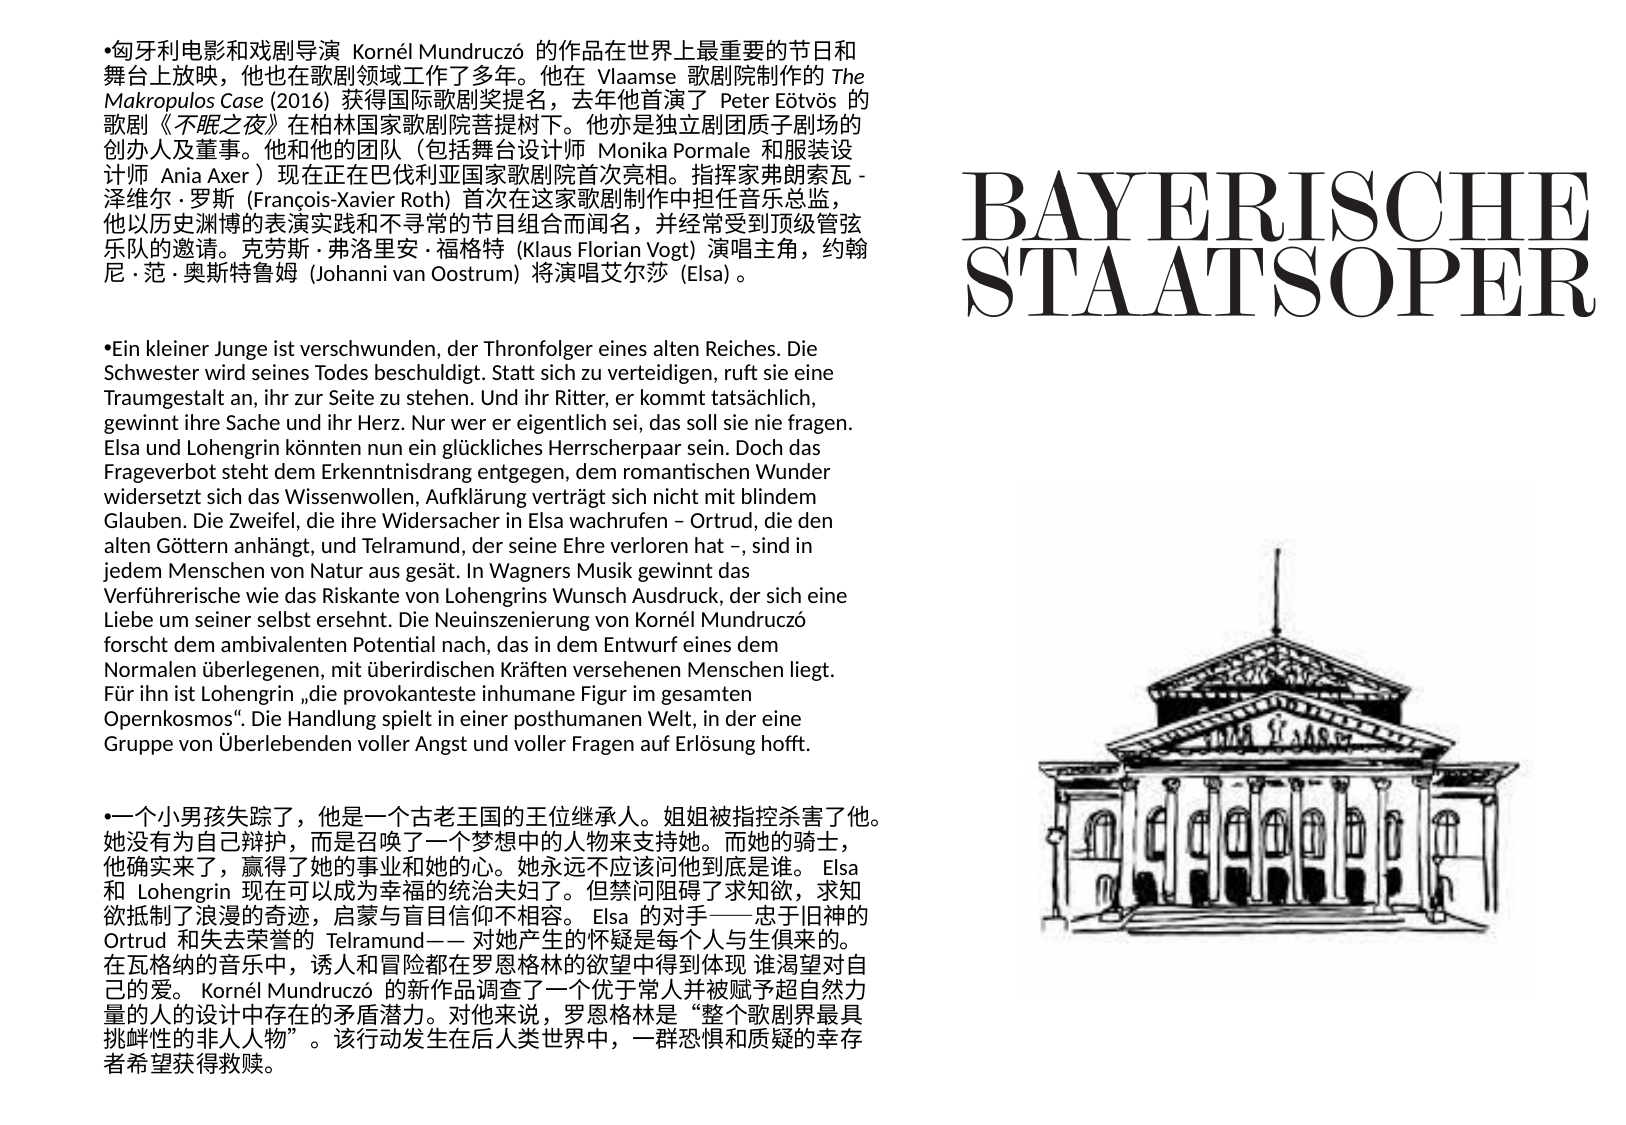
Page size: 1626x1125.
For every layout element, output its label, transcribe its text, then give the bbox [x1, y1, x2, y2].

text_box 匈牙利电影和戏剧导演 Kornél Mundruczó 的作品在世界上最重要的节日和舞台上放映，他也在歌剧领域工作了多年。他在 Vlaamse 歌剧院制作的The Makropulos Case (2016) 获得国际歌剧奖提名，去年他首演了 Peter Eötvös 的歌剧《不眠之夜》在柏林国家歌剧院菩提树下。他亦是独立剧团质子剧场的创办人及董事。他和他的团队（包括舞台设计师 Monika Pormale 和服装设计师 Ania Axer）现在正在巴伐利亚国家歌剧院首次亮相。指挥家弗朗索瓦-泽维尔·罗斯 (François-Xavier Roth) 首次在这家歌剧制作中担任音乐总监，他以历史渊博的表演实践和不寻常的节目组合而闻名，并经常受到顶级管弦乐队的邀请。克劳斯·弗洛里安·福格特 (Klaus Florian Vogt) 演唱主角，约翰尼·范·奥斯特鲁姆 (Johanni van Oostrum) 将演唱艾尔莎 (Elsa)。 Ein kleiner Junge ist verschwunden, der Thronfolger eines alten Reiches. Die Schwester wird seines Todes beschuldigt. Statt sich zu verteidigen, ruft sie eine Traumgestalt an, ihr zur Seite zu stehen. Und ihr Ritter, er kommt tatsächlich, gewinnt ihre Sache und ihr Herz. Nur wer er eigentlich sei, das soll sie nie fragen. Elsa und Lohengrin könnten nun ein glückliches Herrscherpaar sein. Doch das Frageverbot steht dem Erkenntnisdrang entgegen, dem romantischen Wunder widersetzt sich das Wissenwollen, Aufklärung verträgt sich nicht mit blindem Glauben. Die Zweifel, die ihre Widersacher in Elsa wachrufen – Ortrud, die den alten Göttern anhängt, und Telramund, der seine Ehre verloren hat –, sind in jedem Menschen von Natur aus gesät. In Wagners Musik gewinnt das Verführerische wie das Riskante von Lohengrins Wunsch Ausdruck, der sich eine Liebe um seiner selbst ersehnt. Die Neuinszenierung von Kornél Mundruczó forscht dem ambivalenten Potential nach, das in dem Entwurf eines dem Normalen überlegenen, mit überirdischen Kräften versehenen Menschen liegt. Für ihn ist Lohengrin „die provokanteste inhumane Figur im gesamten Opernkosmos“. Die Handlung spielt in einer posthumanen Welt, in der eine Gruppe von Überlebenden voller Angst und voller Fragen auf Erlösung hofft. 一个小男孩失踪了，他是一个古老王国的王位继承人。姐姐被指控杀害了他。她没有为自己辩护，而是召唤了一个梦想中的人物来支持她。而她的骑士，他确实来了，赢得了她的事业和她的心。她永远不应该问他到底是谁。Elsa 和 Lohengrin 现在可以成为幸福的统治夫妇了。但禁问阻碍了求知欲，求知欲抵制了浪漫的奇迹，启蒙与盲目信仰不相容。Elsa 的对手——忠于旧神的 Ortrud 和失去荣誉的 Telramund——对她产生的怀疑是每个人与生俱来的。在瓦格纳的音乐中，诱人和冒险都在罗恩格林的欲望中得到体现 谁渴望对自己的爱。Kornél Mundruczó 的新作品调查了一个优于常人并被赋予超自然力量的人的设计中存在的矛盾潜力。对他来说，罗恩格林是“整个歌剧界最具挑衅性的非人人物”。该行动发生在后人类世界中，一群恐惧和质疑的幸存者希望获得救赎。 [88, 32, 887, 638]
picture [1021, 485, 1536, 1001]
picture [957, 165, 1600, 322]
